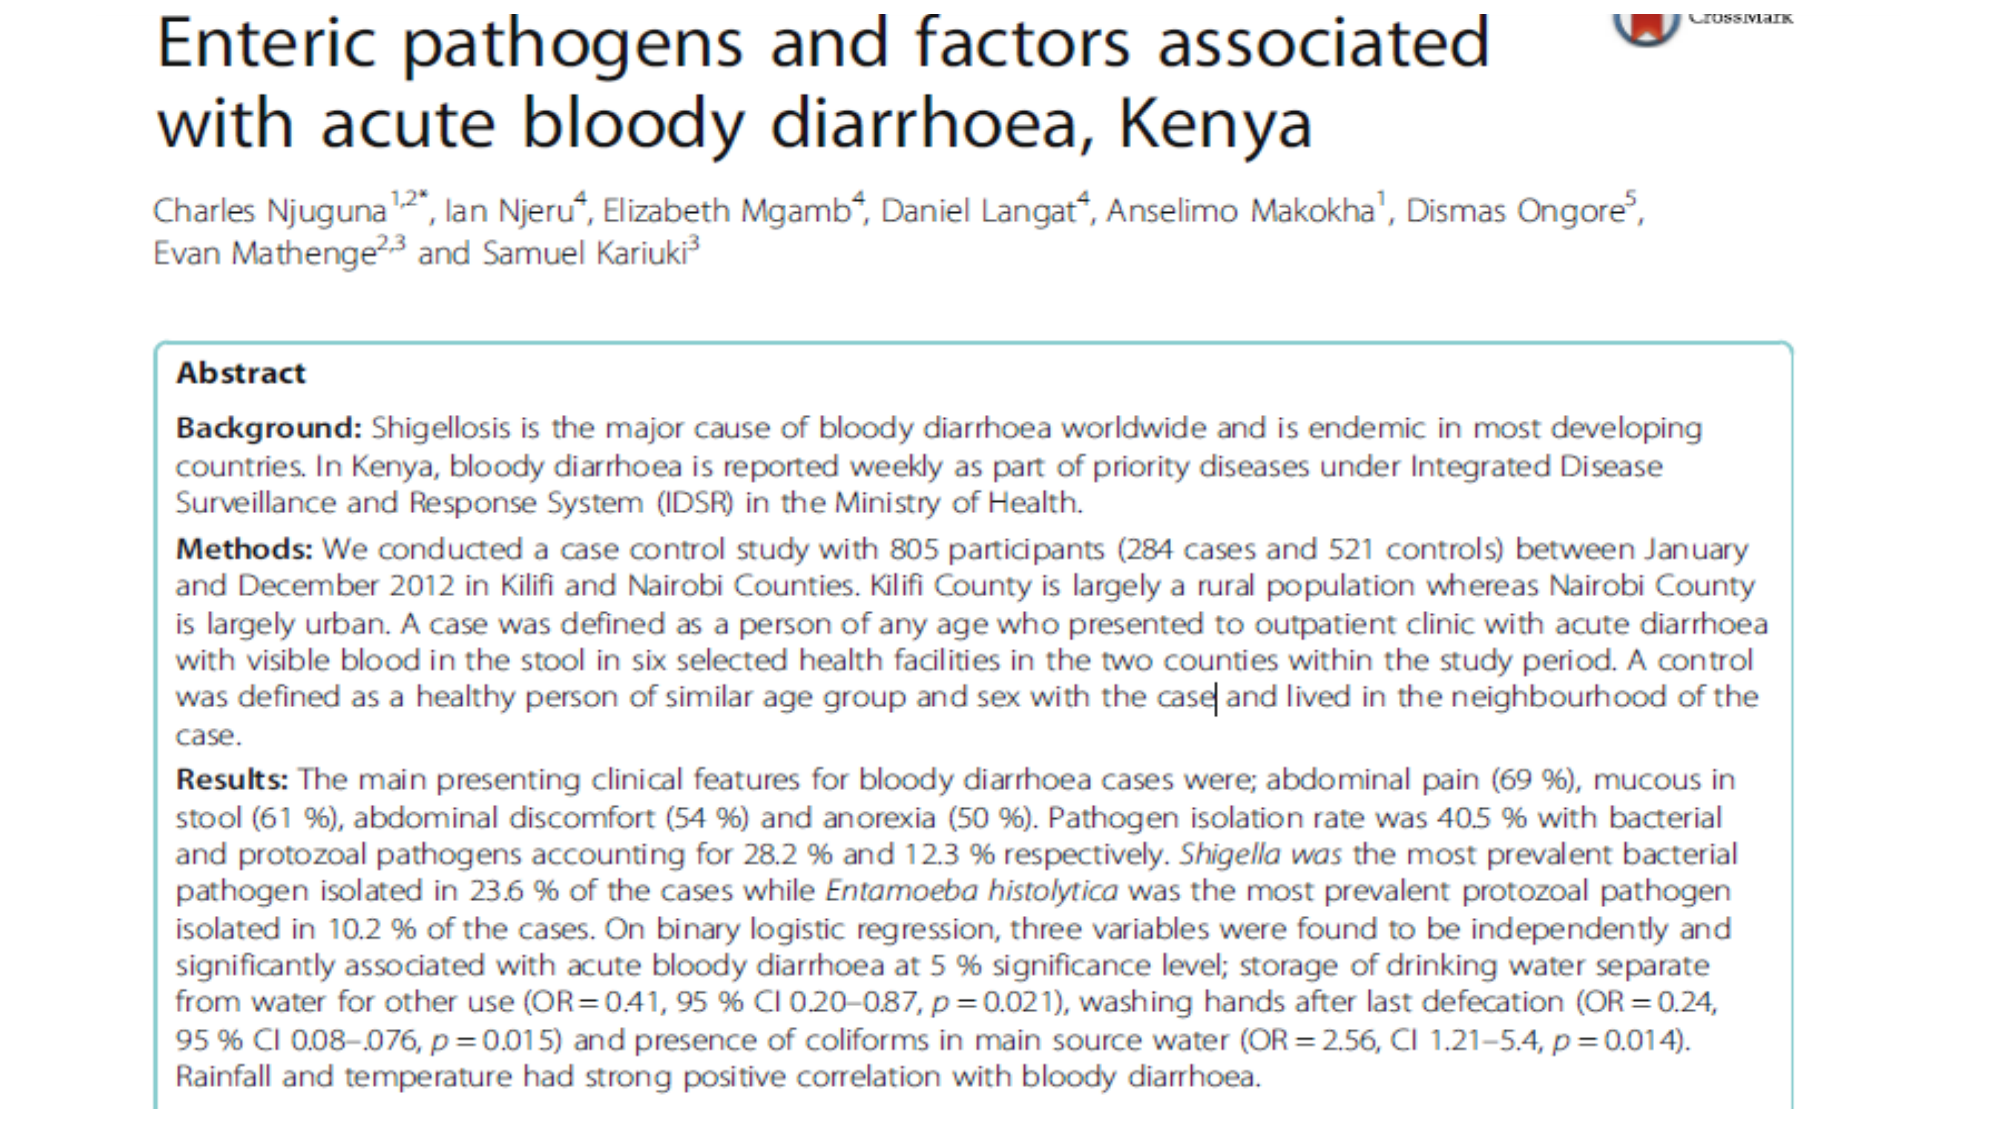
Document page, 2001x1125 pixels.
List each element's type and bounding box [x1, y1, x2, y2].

picture [96, 14, 1901, 1109]
